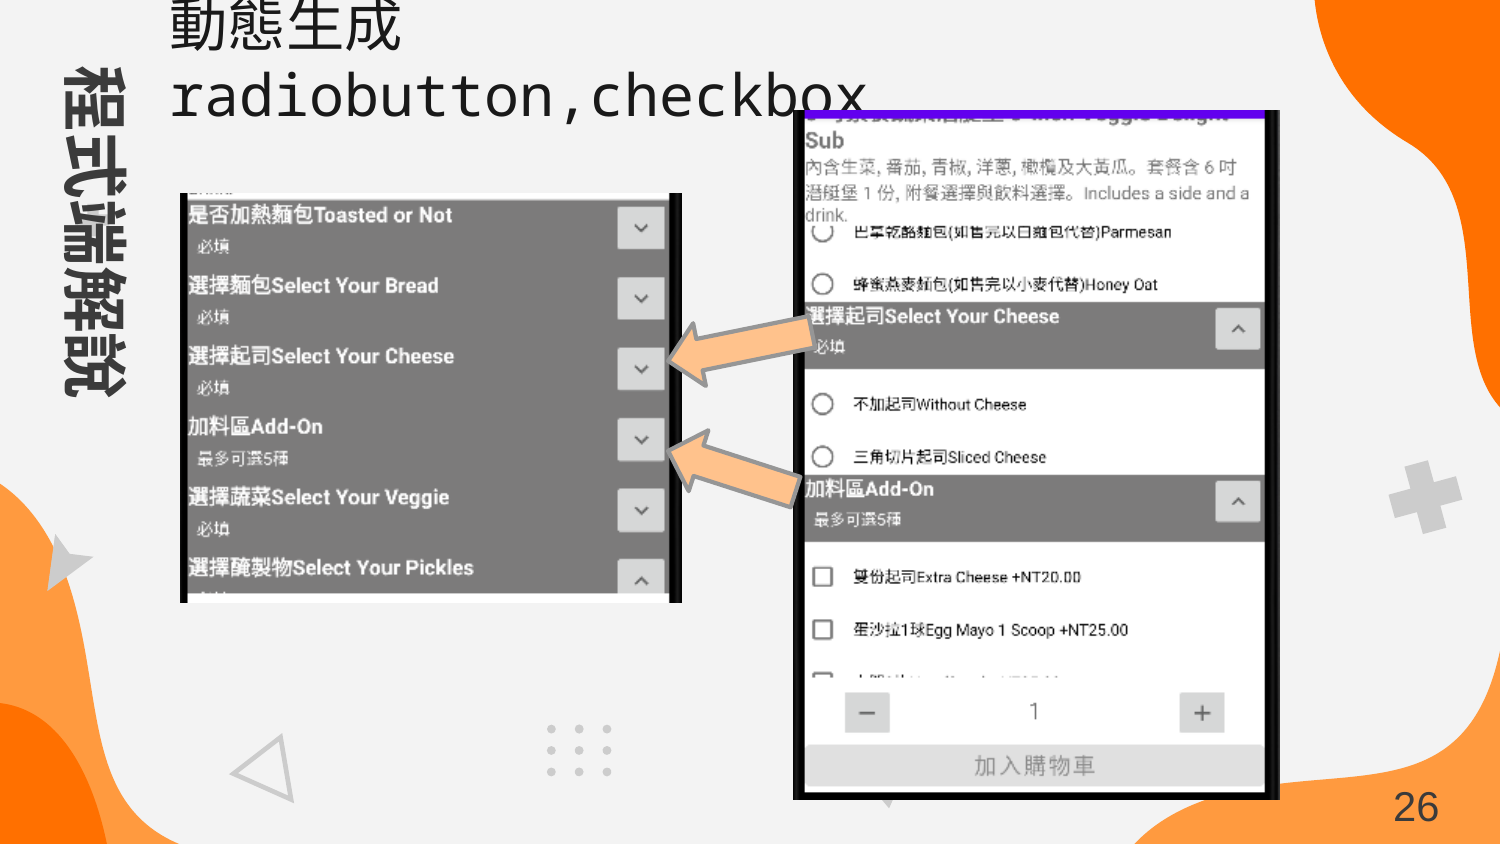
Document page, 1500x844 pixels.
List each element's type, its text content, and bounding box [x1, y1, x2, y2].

text_box [688, 318, 788, 388]
slide_number 25 [1104, 782, 1455, 828]
text_box [688, 428, 788, 509]
title 動態生成radiobutton,checkbox [154, 0, 1037, 130]
picture [179, 193, 682, 604]
text_box 程式端解說 [39, 50, 155, 480]
picture [793, 109, 1280, 800]
